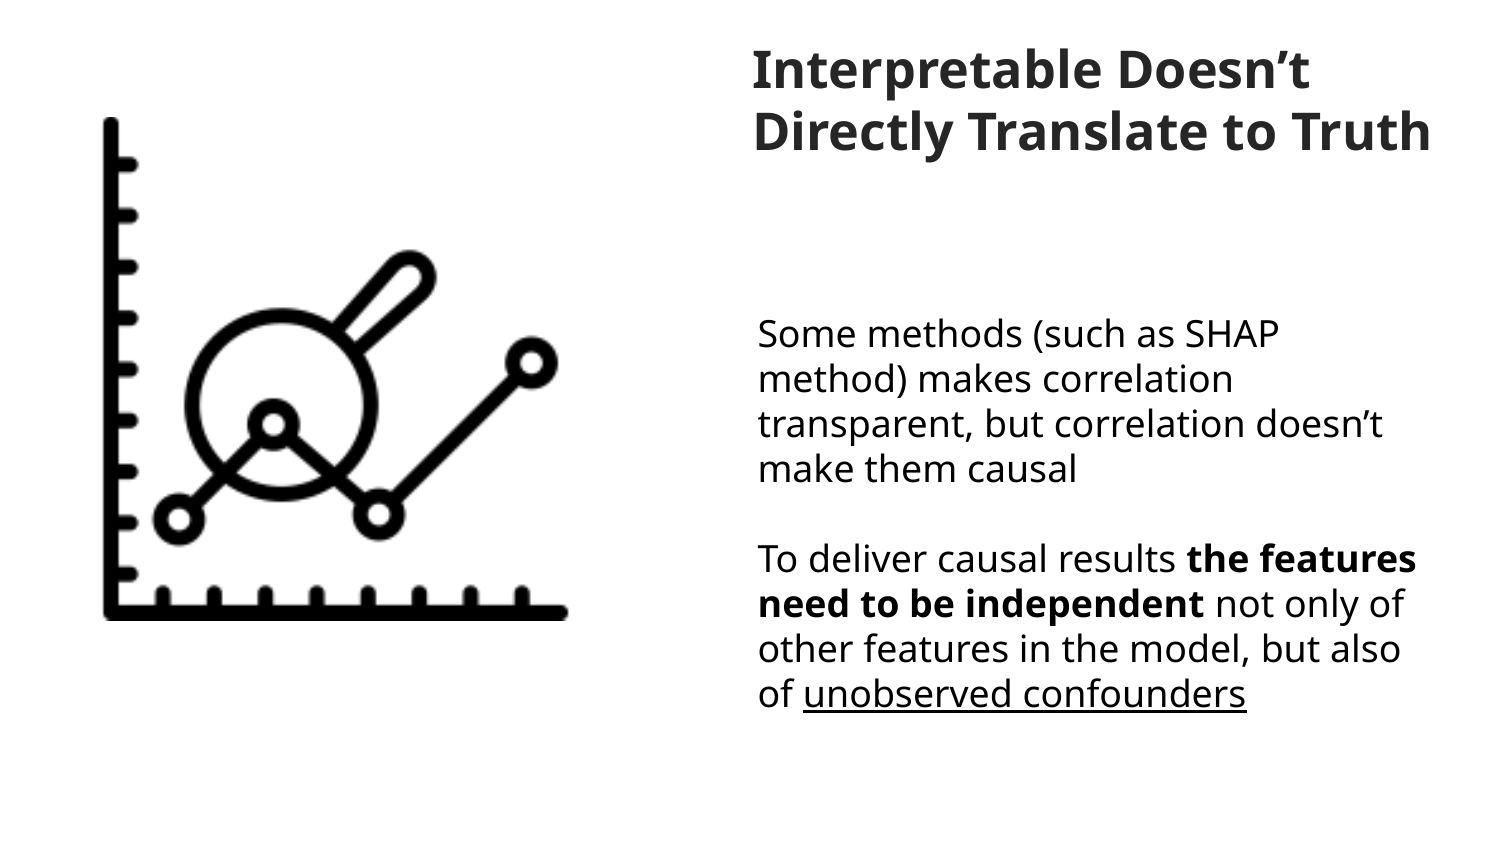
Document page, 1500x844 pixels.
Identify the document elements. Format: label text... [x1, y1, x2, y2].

picture [84, 116, 589, 622]
text_box Some methods (such as SHAP method) makes correlation transparent, but correlation doesn’t make them causal To deliver causal results the features need to be independent not only of other features in the model, but also of unobserved confounders [750, 195, 1435, 829]
title Interpretable Doesn’t Directly Translate to Truth [750, 34, 1472, 177]
